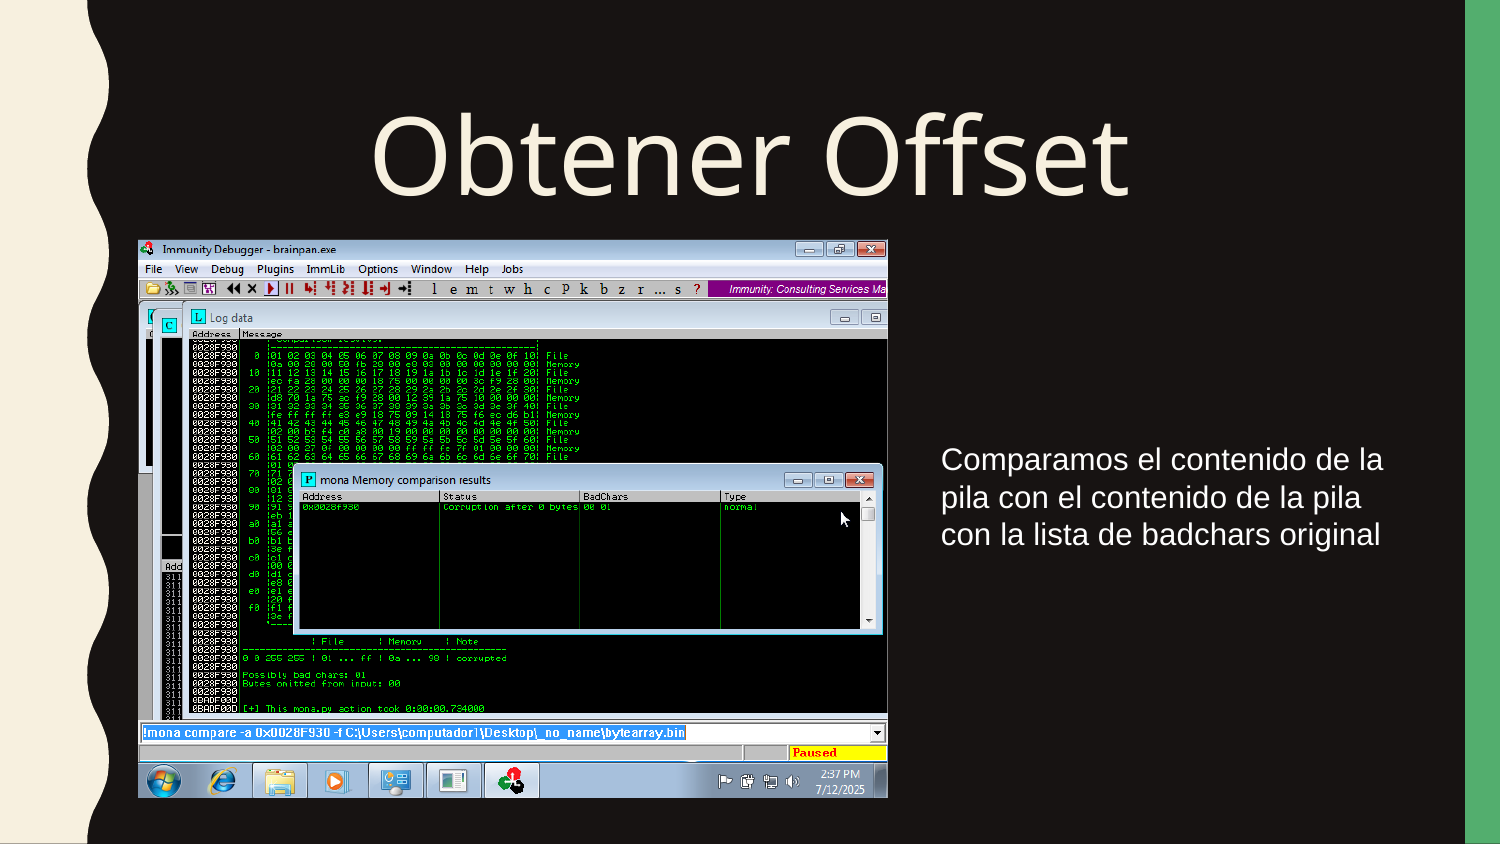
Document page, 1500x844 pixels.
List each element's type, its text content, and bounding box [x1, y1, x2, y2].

subtitle Comparamos el contenido de la pila con el contenido de la pila con la lista de badchars original [929, 434, 1432, 561]
title Obtener Offset [51, 46, 1449, 225]
picture [138, 239, 888, 798]
